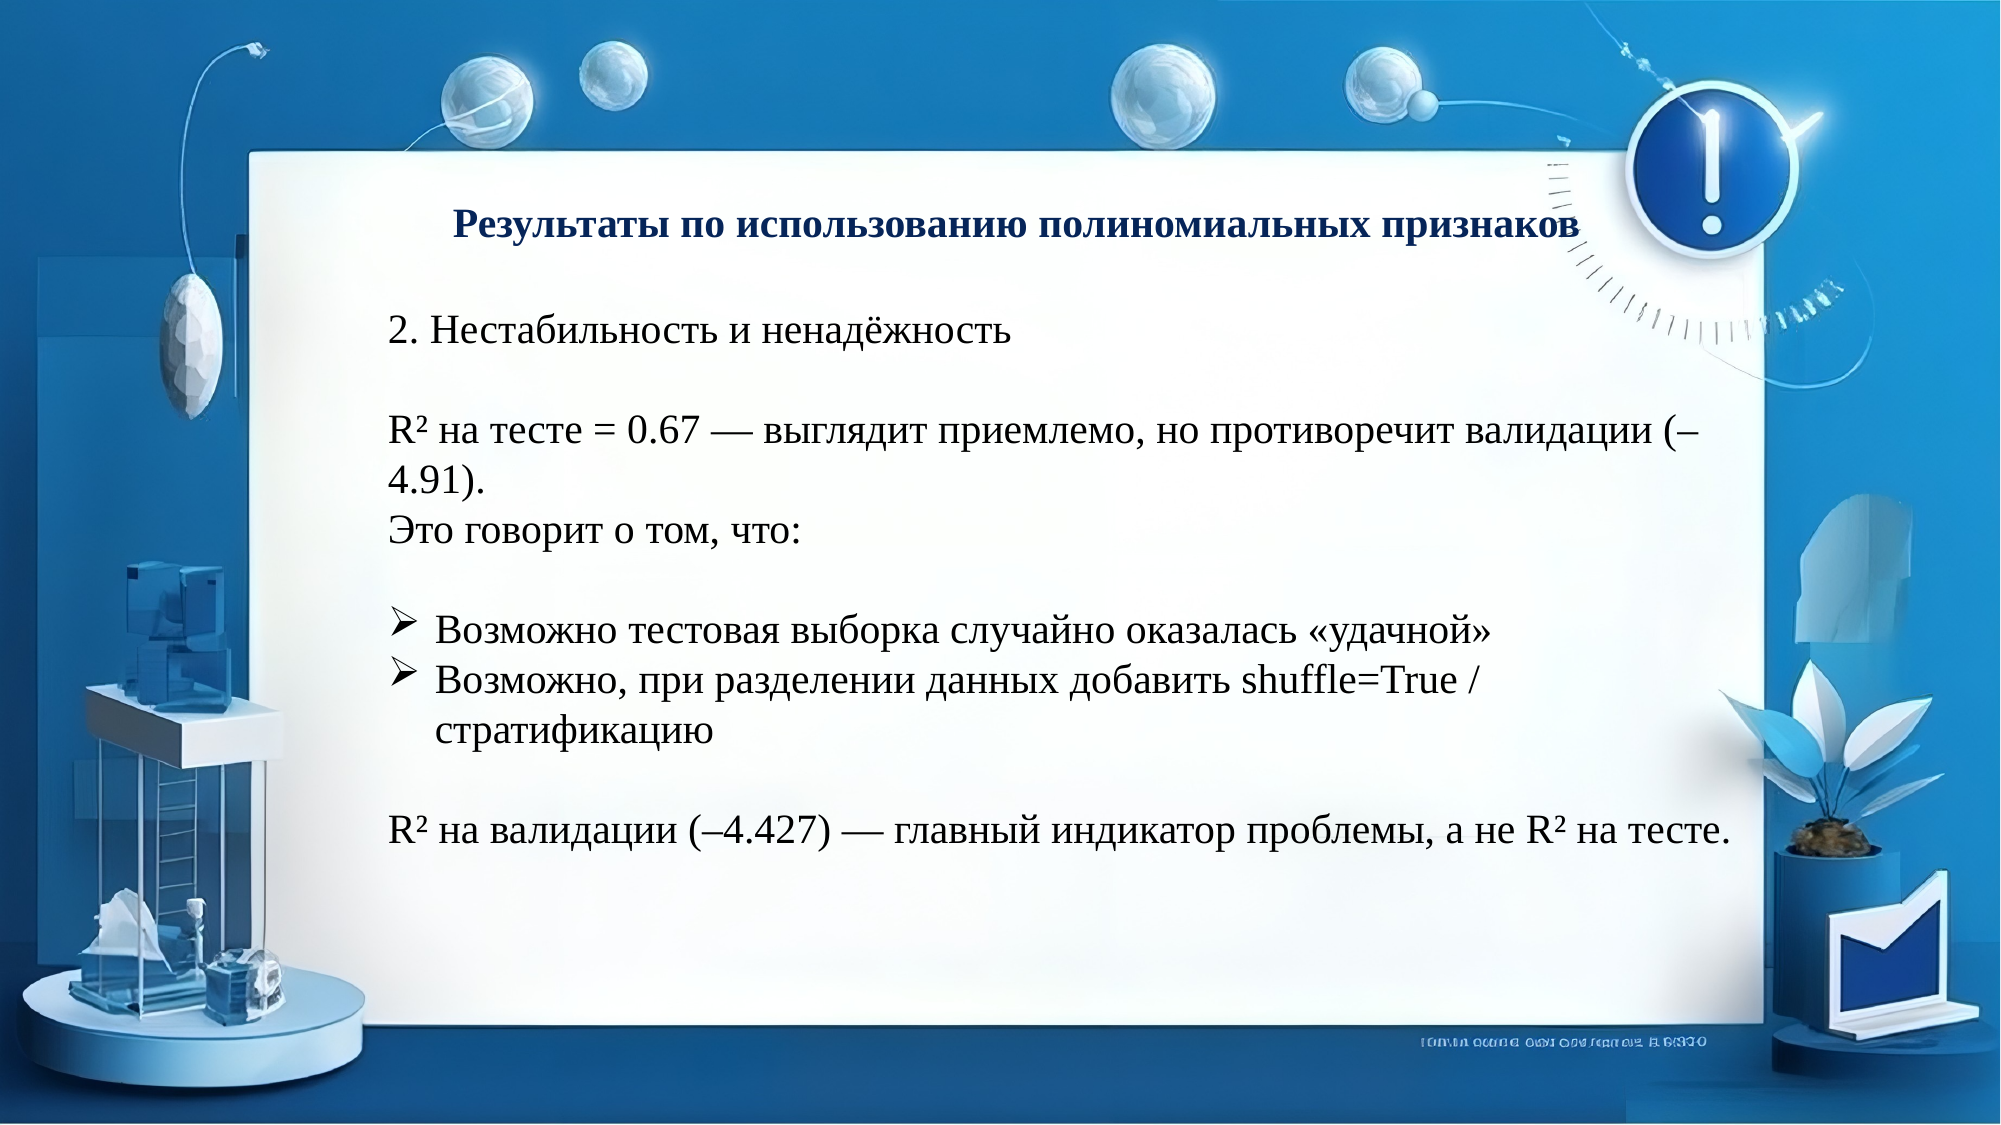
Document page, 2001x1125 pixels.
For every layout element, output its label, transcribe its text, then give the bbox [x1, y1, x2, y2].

picture [0, 0, 2001, 1125]
text_box Результаты по использованию полиномиальных признаков [438, 188, 1596, 294]
text_box 2. Нестабильность и ненадёжность R² на тесте = 0.67 — выглядит приемлемо, но противоречит валидации (–4.91). Это говорит о том, что: Возможно тестовая выборка случайно оказалась «удачной» Возможно, при разделении данных добавить shuffle=True / стратификацию R² на валидации (–4.427) — главный индикатор проблемы, а не R² на тесте. [373, 294, 1773, 1110]
